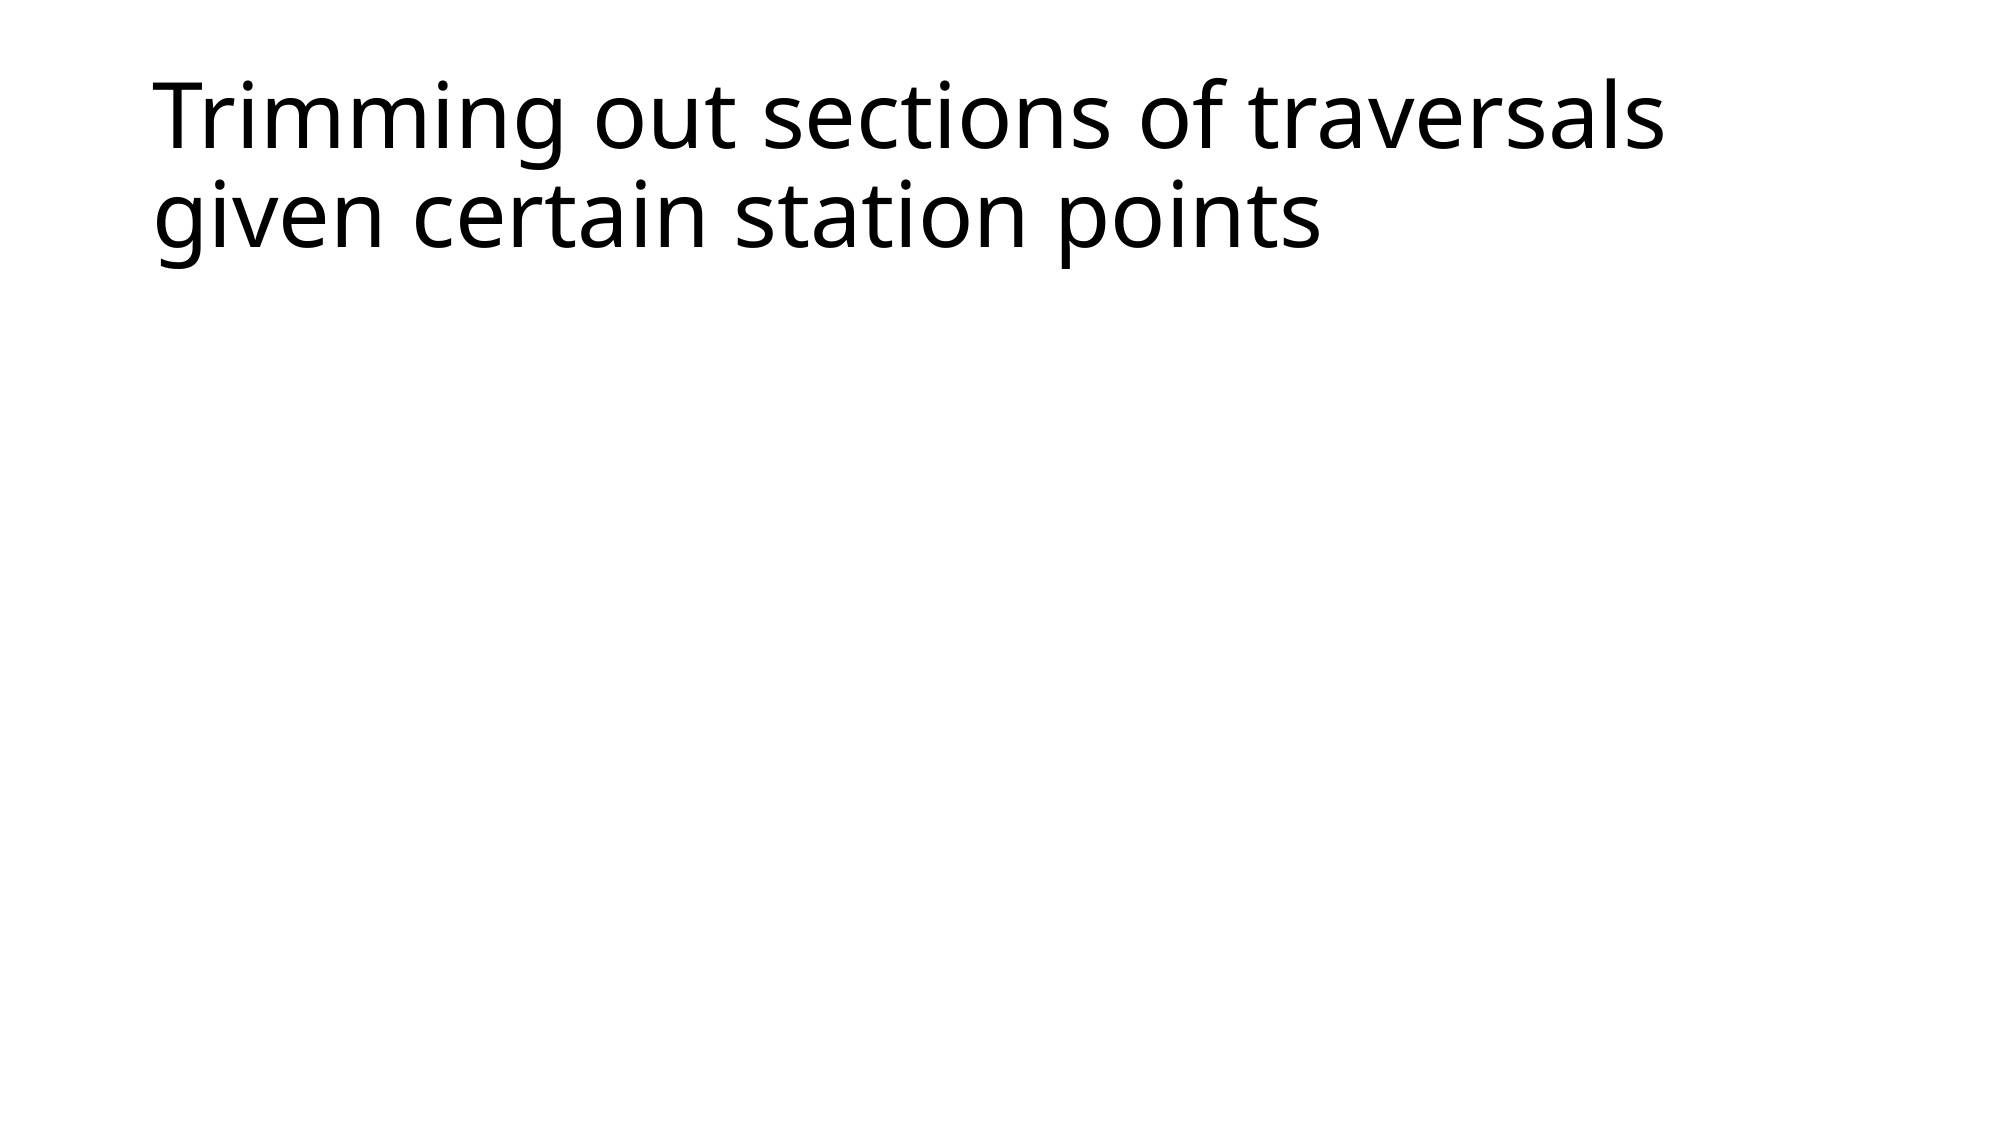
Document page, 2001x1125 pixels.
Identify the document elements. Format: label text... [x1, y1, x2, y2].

title Trimming out sections of traversals given certain station points [137, 59, 1863, 278]
